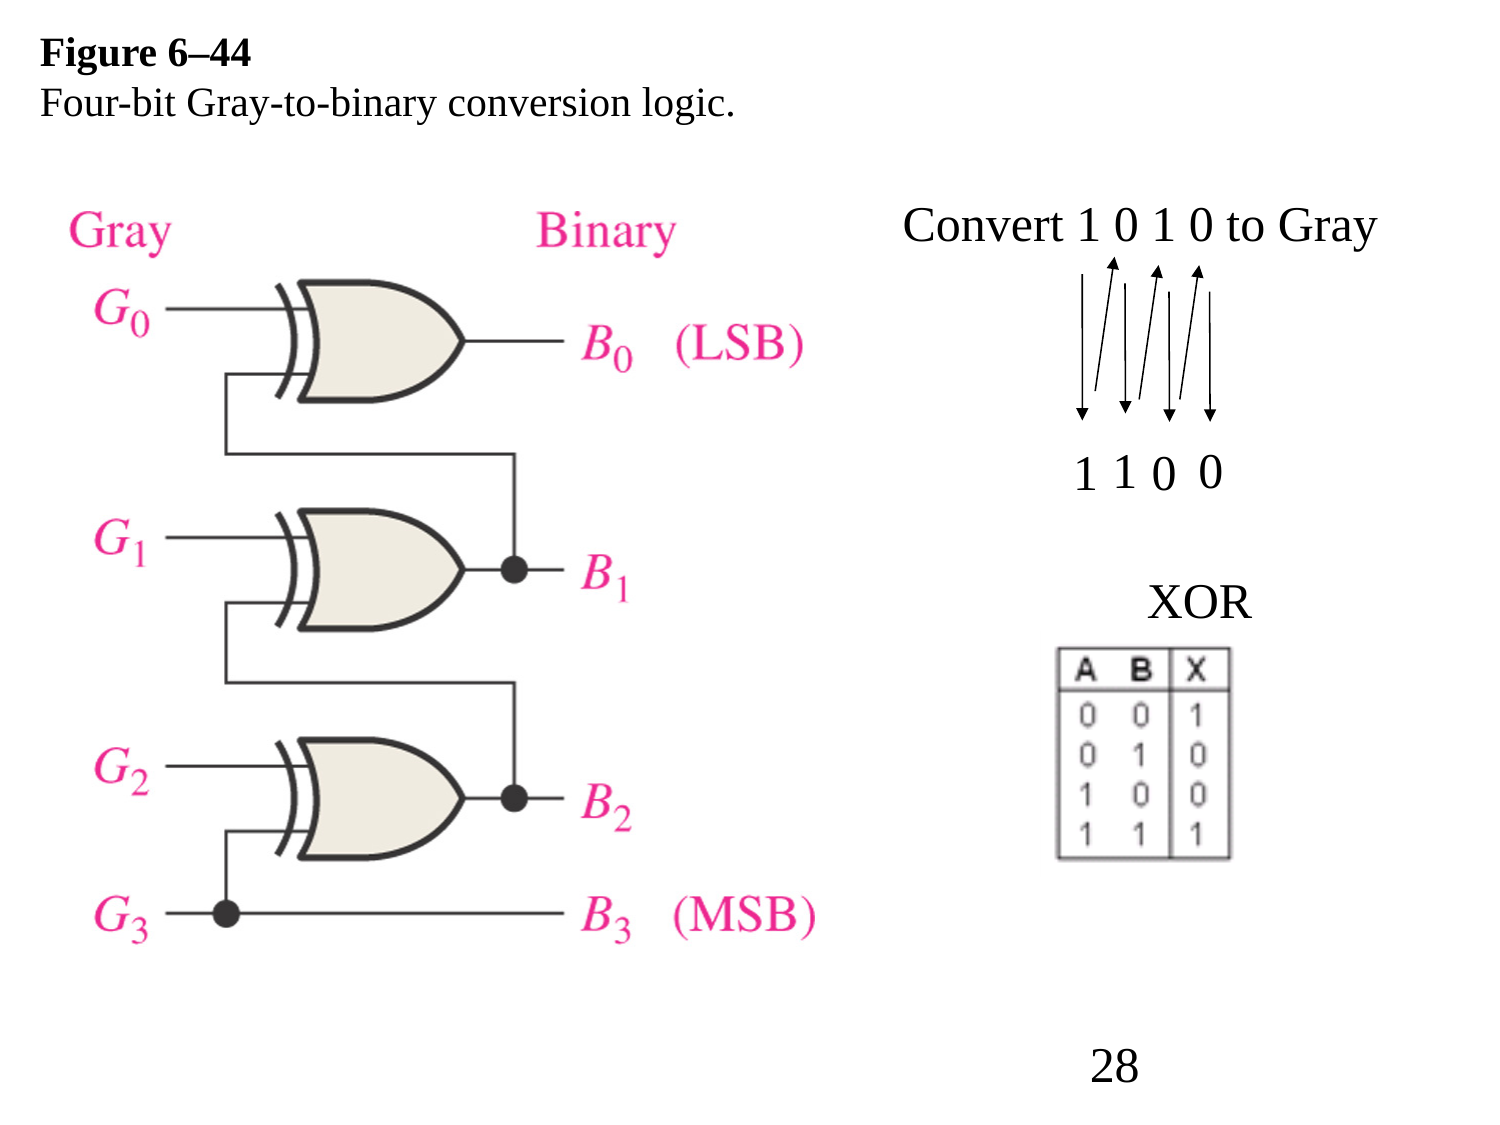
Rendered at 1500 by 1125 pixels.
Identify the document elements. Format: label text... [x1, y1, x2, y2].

text_box XOR [1132, 560, 1337, 637]
text_box Convert 1 0 1 0 to Gray [888, 183, 1403, 259]
picture [43, 195, 840, 964]
slide_number 28 [1074, 1025, 1386, 1098]
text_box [1136, 265, 1190, 508]
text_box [1058, 274, 1111, 508]
picture [1039, 631, 1254, 877]
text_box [1095, 256, 1151, 507]
title Figure 6–44 Four-bit Gray-to-binary conversion logic. [24, 37, 1463, 113]
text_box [1179, 265, 1237, 507]
